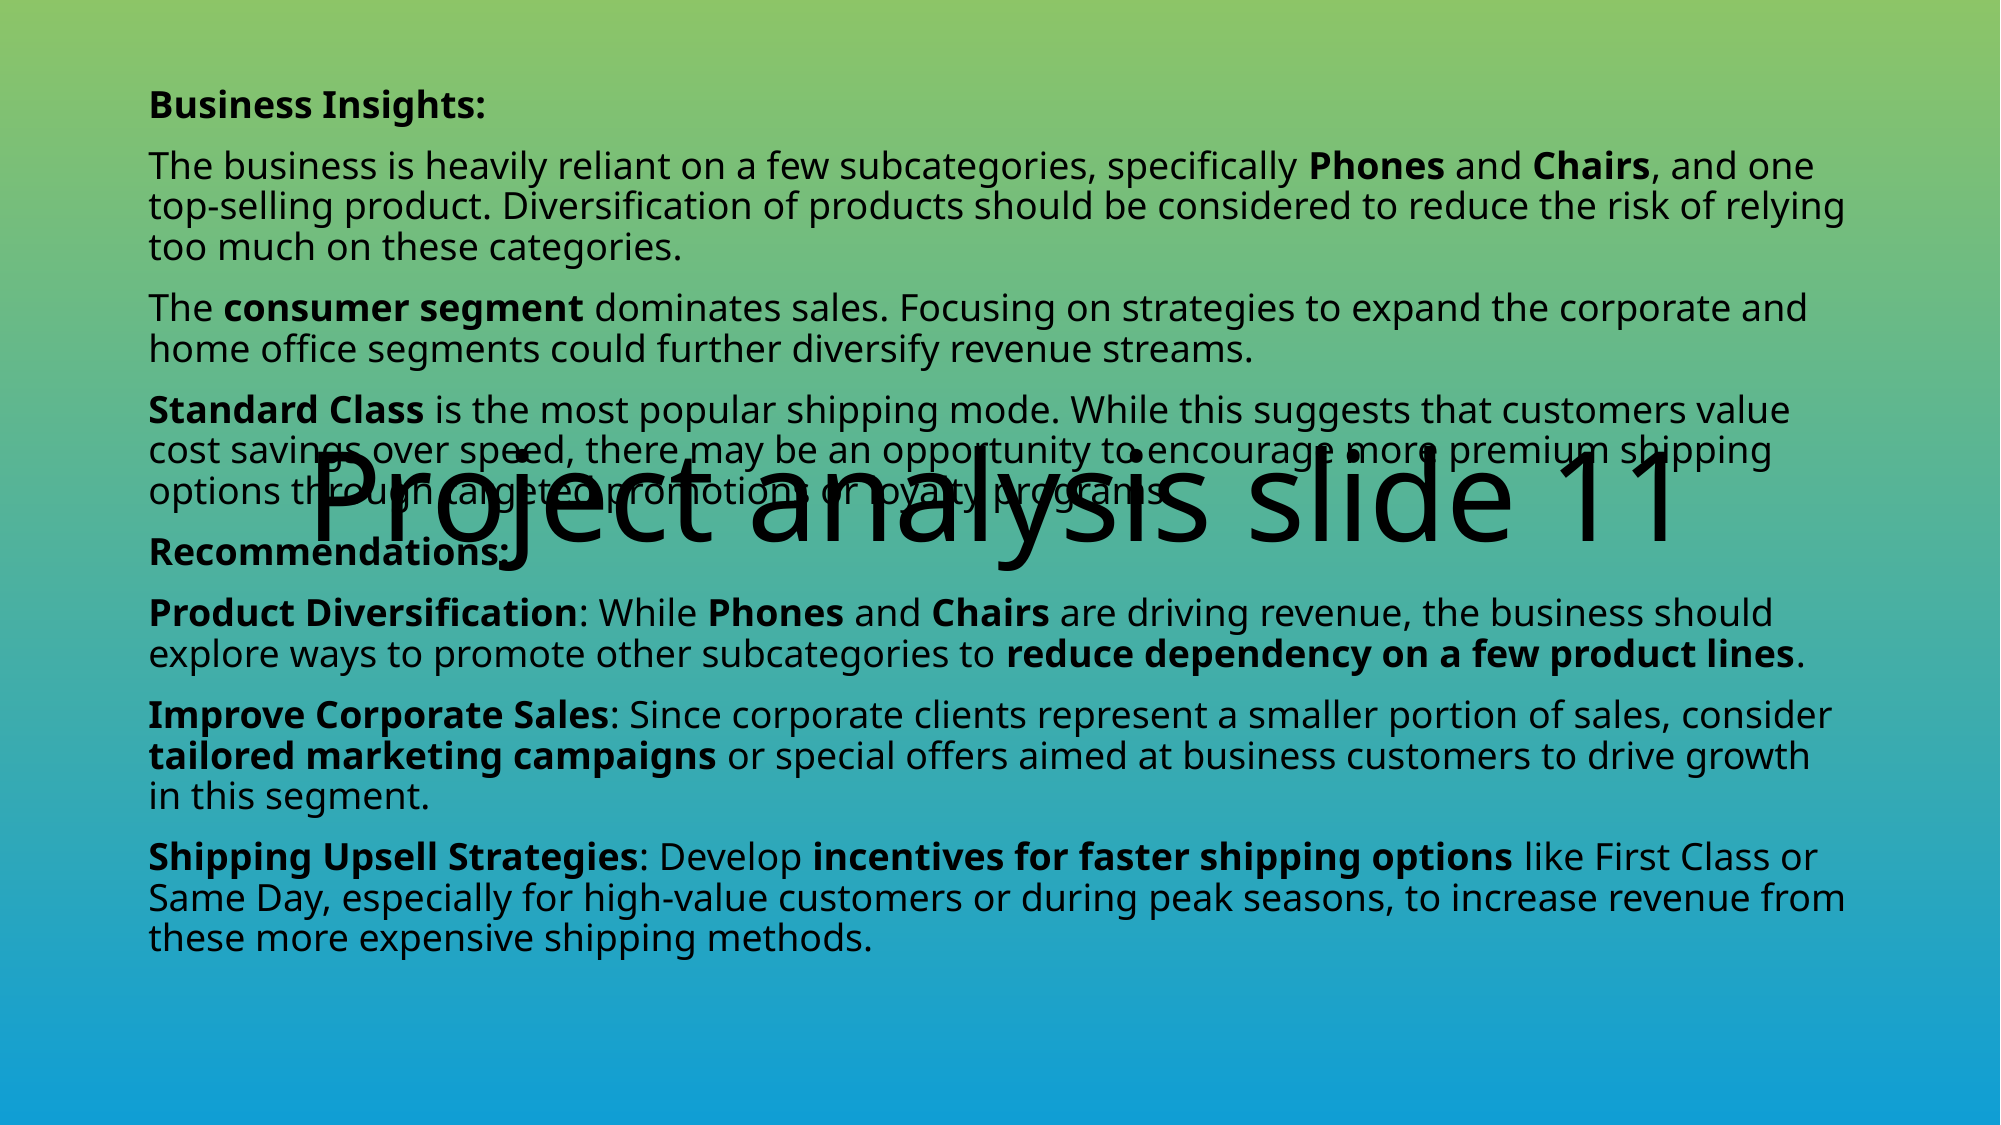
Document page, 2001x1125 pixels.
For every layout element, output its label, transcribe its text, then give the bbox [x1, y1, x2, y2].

subtitle Business Insights: The business is heavily reliant on a few subcategories, specifically Phones and Chairs, and one top-selling product. Diversification of products should be considered to reduce the risk of relying too much on these categories. The consumer segment dominates sales. Focusing on strategies to expand the corporate and home office segments could further diversify revenue streams. Standard Class is the most popular shipping mode. While this suggests that customers value cost savings over speed, there may be an opportunity to encourage more premium shipping options through targeted promotions or loyalty programs. Recommendations: Product Diversification: While Phones and Chairs are driving revenue, the business should explore ways to promote other subcategories to reduce dependency on a few product lines. Improve Corporate Sales: Since corporate clients represent a smaller portion of sales, consider tailored marketing campaigns or special offers aimed at business customers to drive growth in this segment. Shipping Upsell Strategies: Develop incentives for faster shipping options like First Class or Same Day, especially for high-value customers or during peak seasons, to increase revenue from these more expensive shipping methods. [133, 78, 1869, 988]
